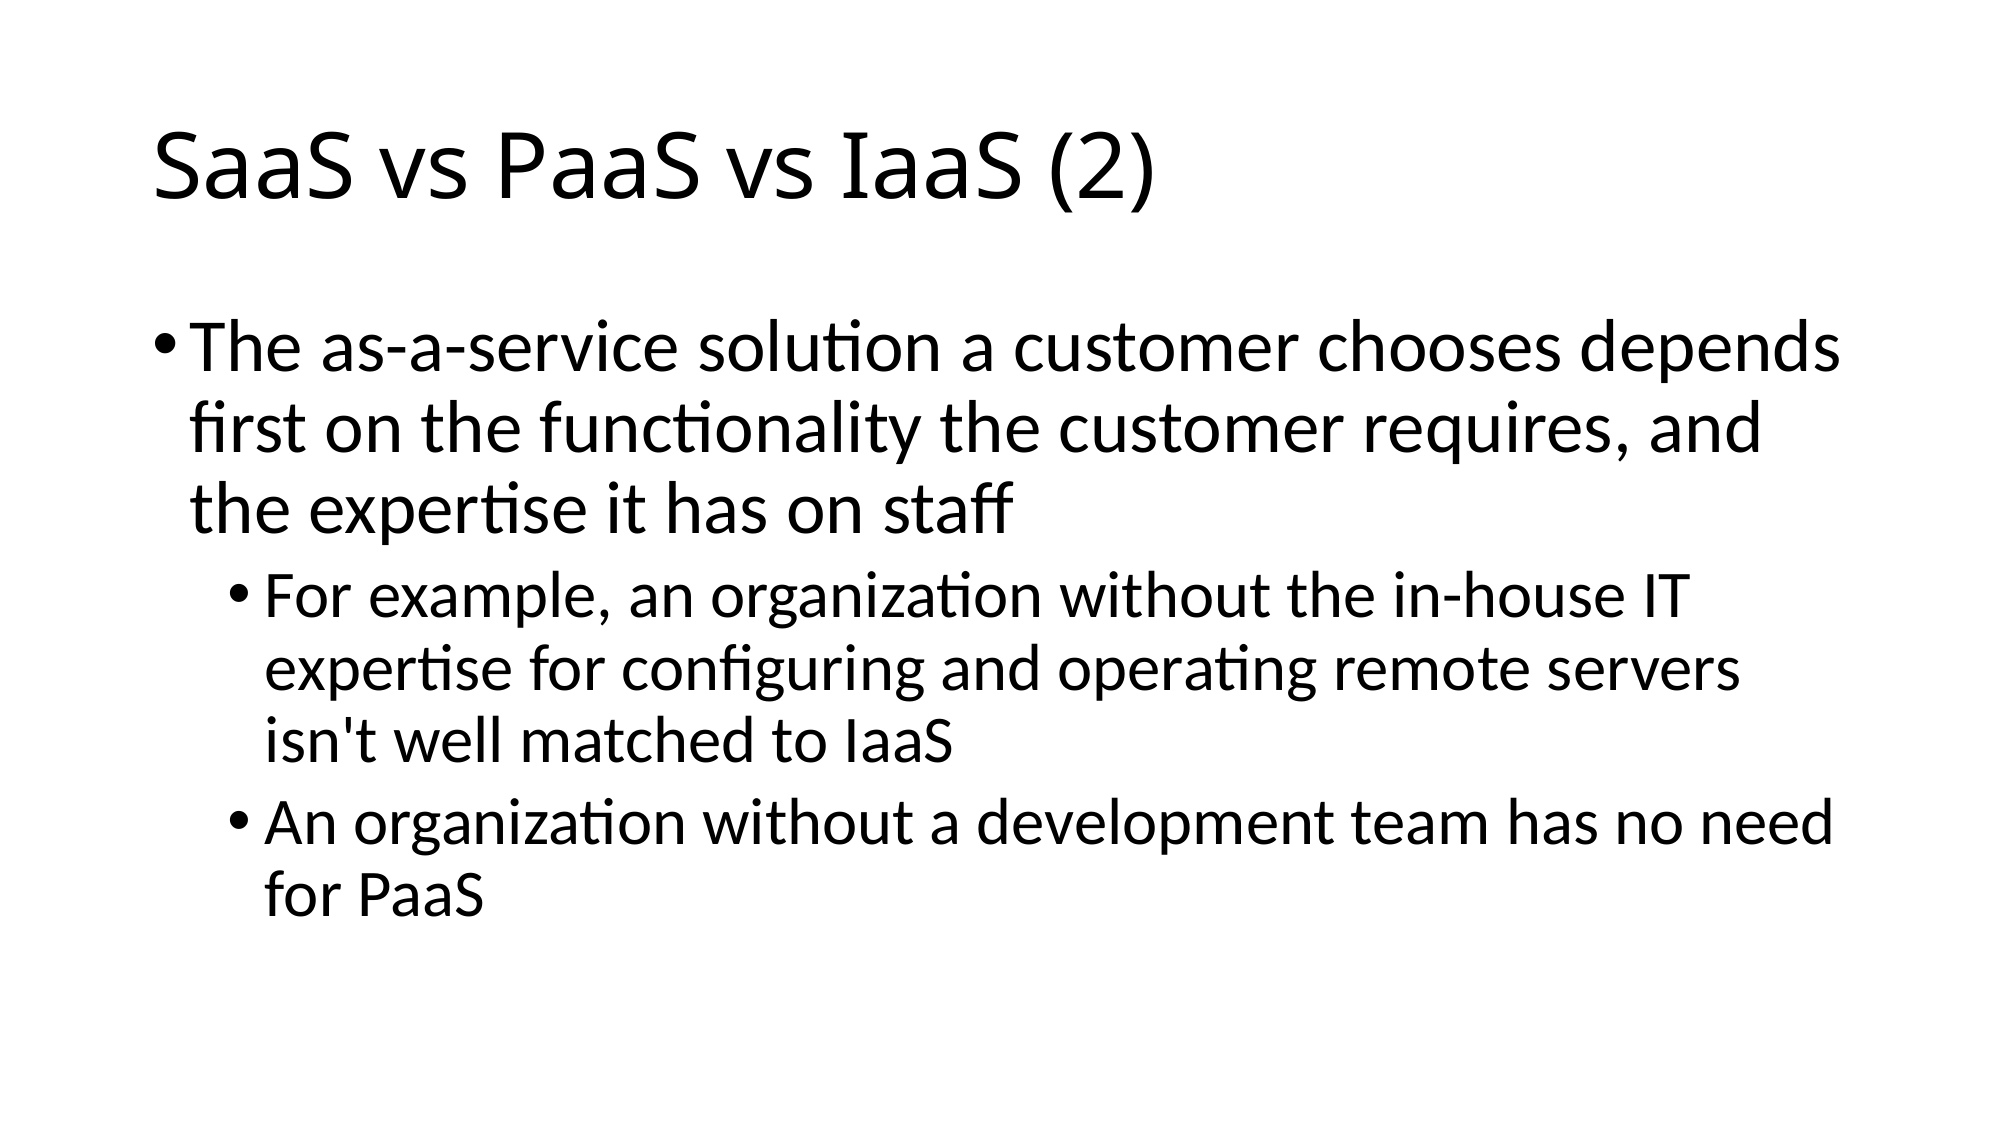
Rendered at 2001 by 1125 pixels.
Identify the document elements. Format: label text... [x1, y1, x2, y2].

title SaaS vs PaaS vs IaaS (2) [137, 59, 1863, 278]
list The as-a-service solution a customer chooses depends first on the functionality the customer requires, and the expertise it has on staff For example, an organization without the in-house IT expertise for configuring and operating remote servers isn't well matched to IaaS An organization without a development team has no need for PaaS [137, 299, 1863, 1014]
